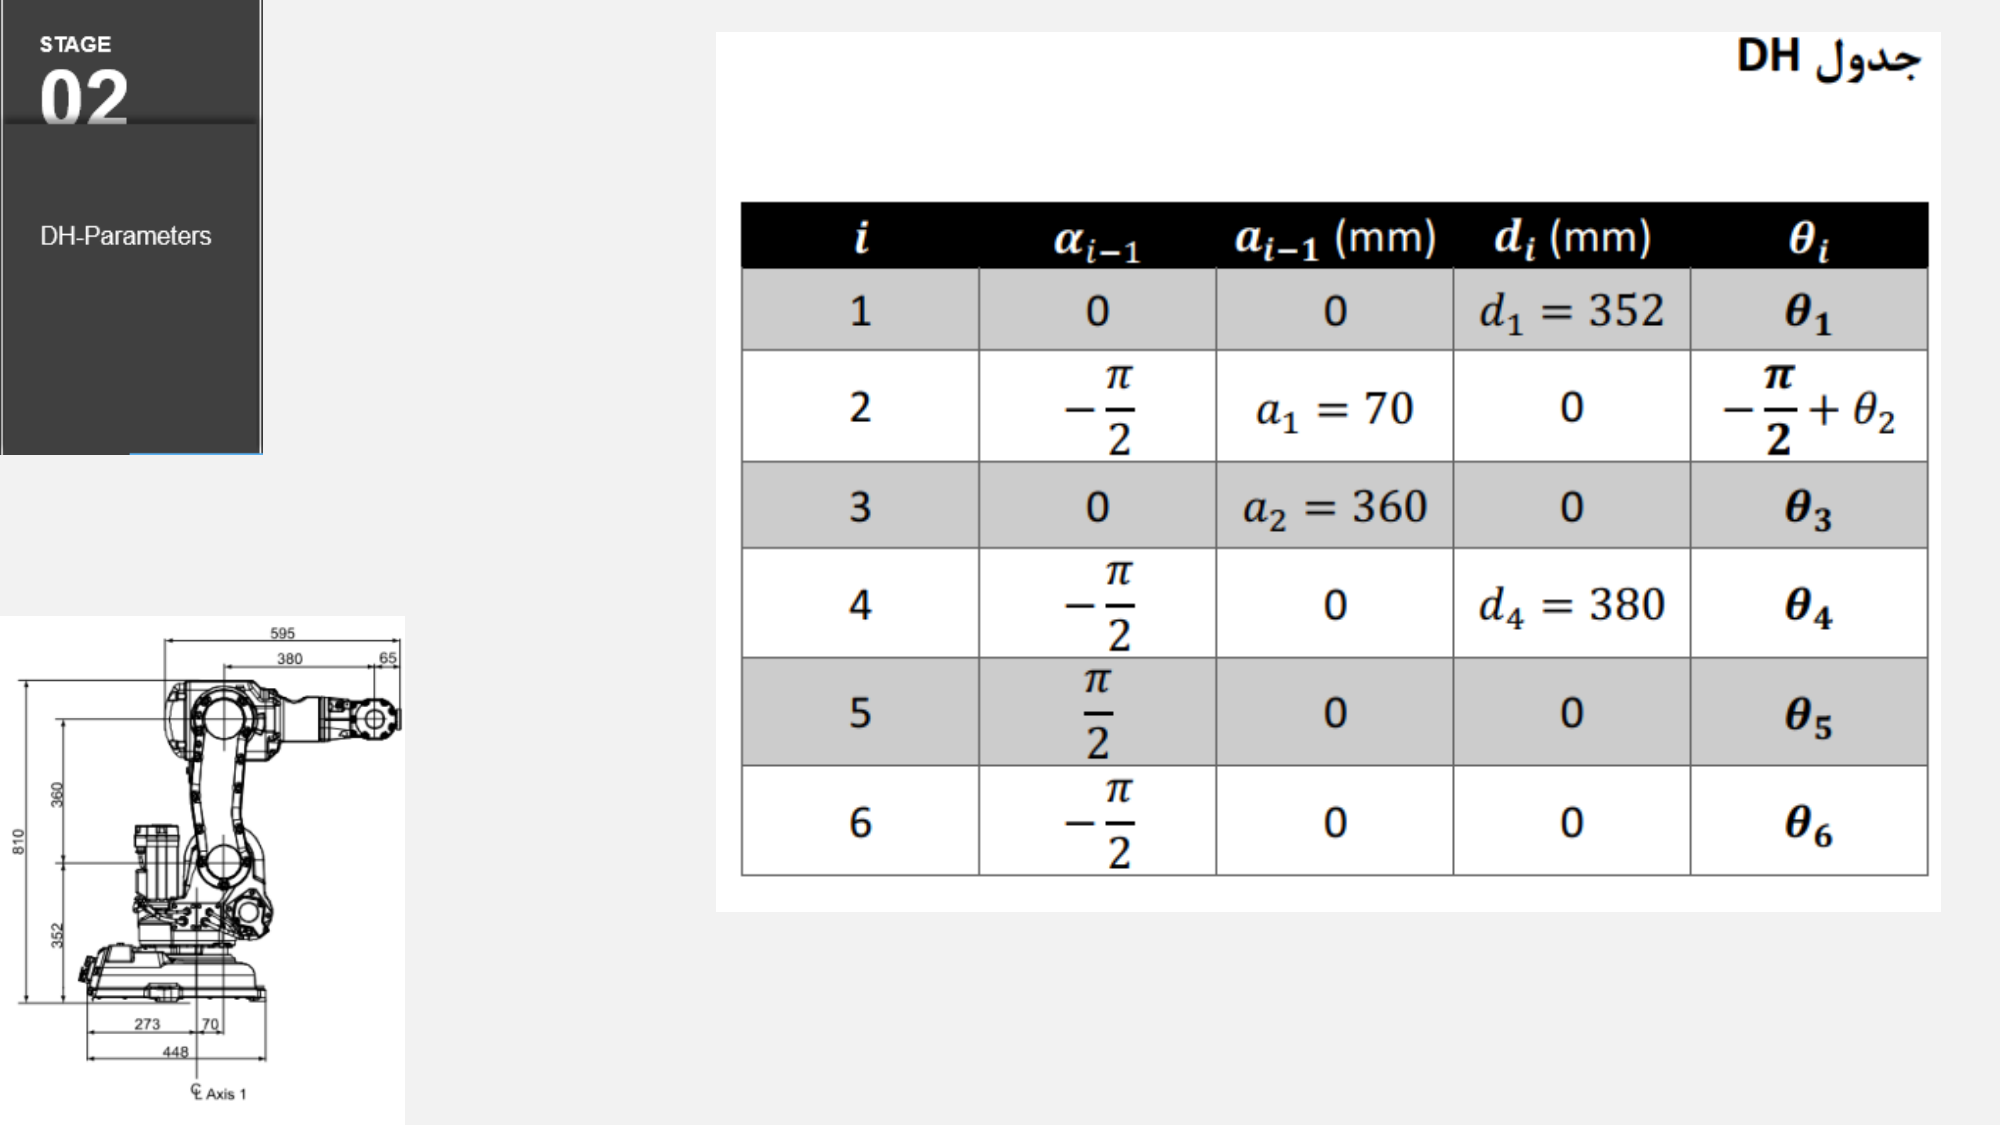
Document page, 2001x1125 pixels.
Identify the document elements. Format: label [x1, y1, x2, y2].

picture [0, 0, 263, 455]
picture [0, 616, 405, 1125]
picture [716, 32, 1941, 912]
